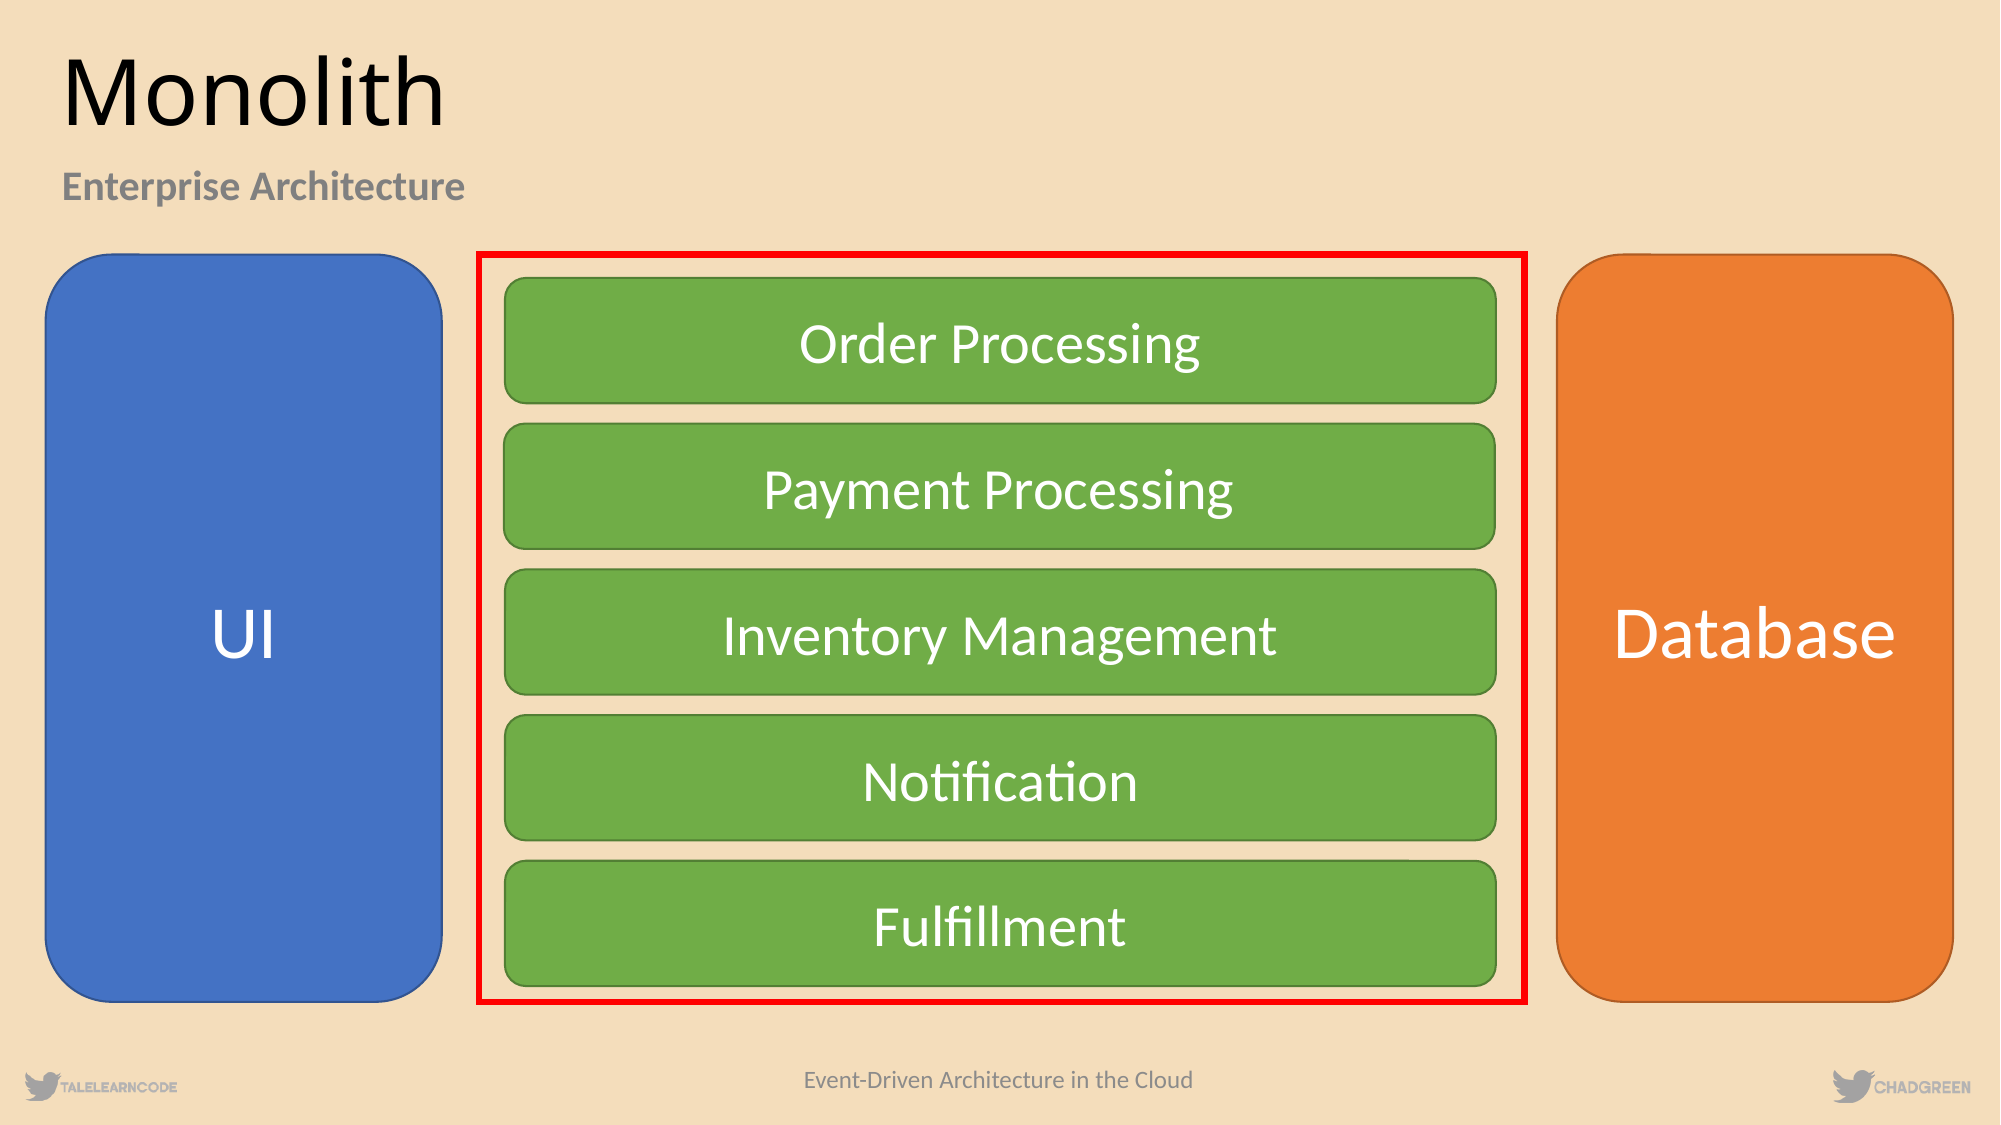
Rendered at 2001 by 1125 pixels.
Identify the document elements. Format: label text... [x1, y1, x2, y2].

text_box UI [44, 253, 443, 1003]
text_box Enterprise Architecture [46, 156, 1955, 217]
text_box Database [1555, 253, 1955, 1003]
title Monolith [45, 35, 1954, 157]
text_box [478, 254, 1526, 1003]
